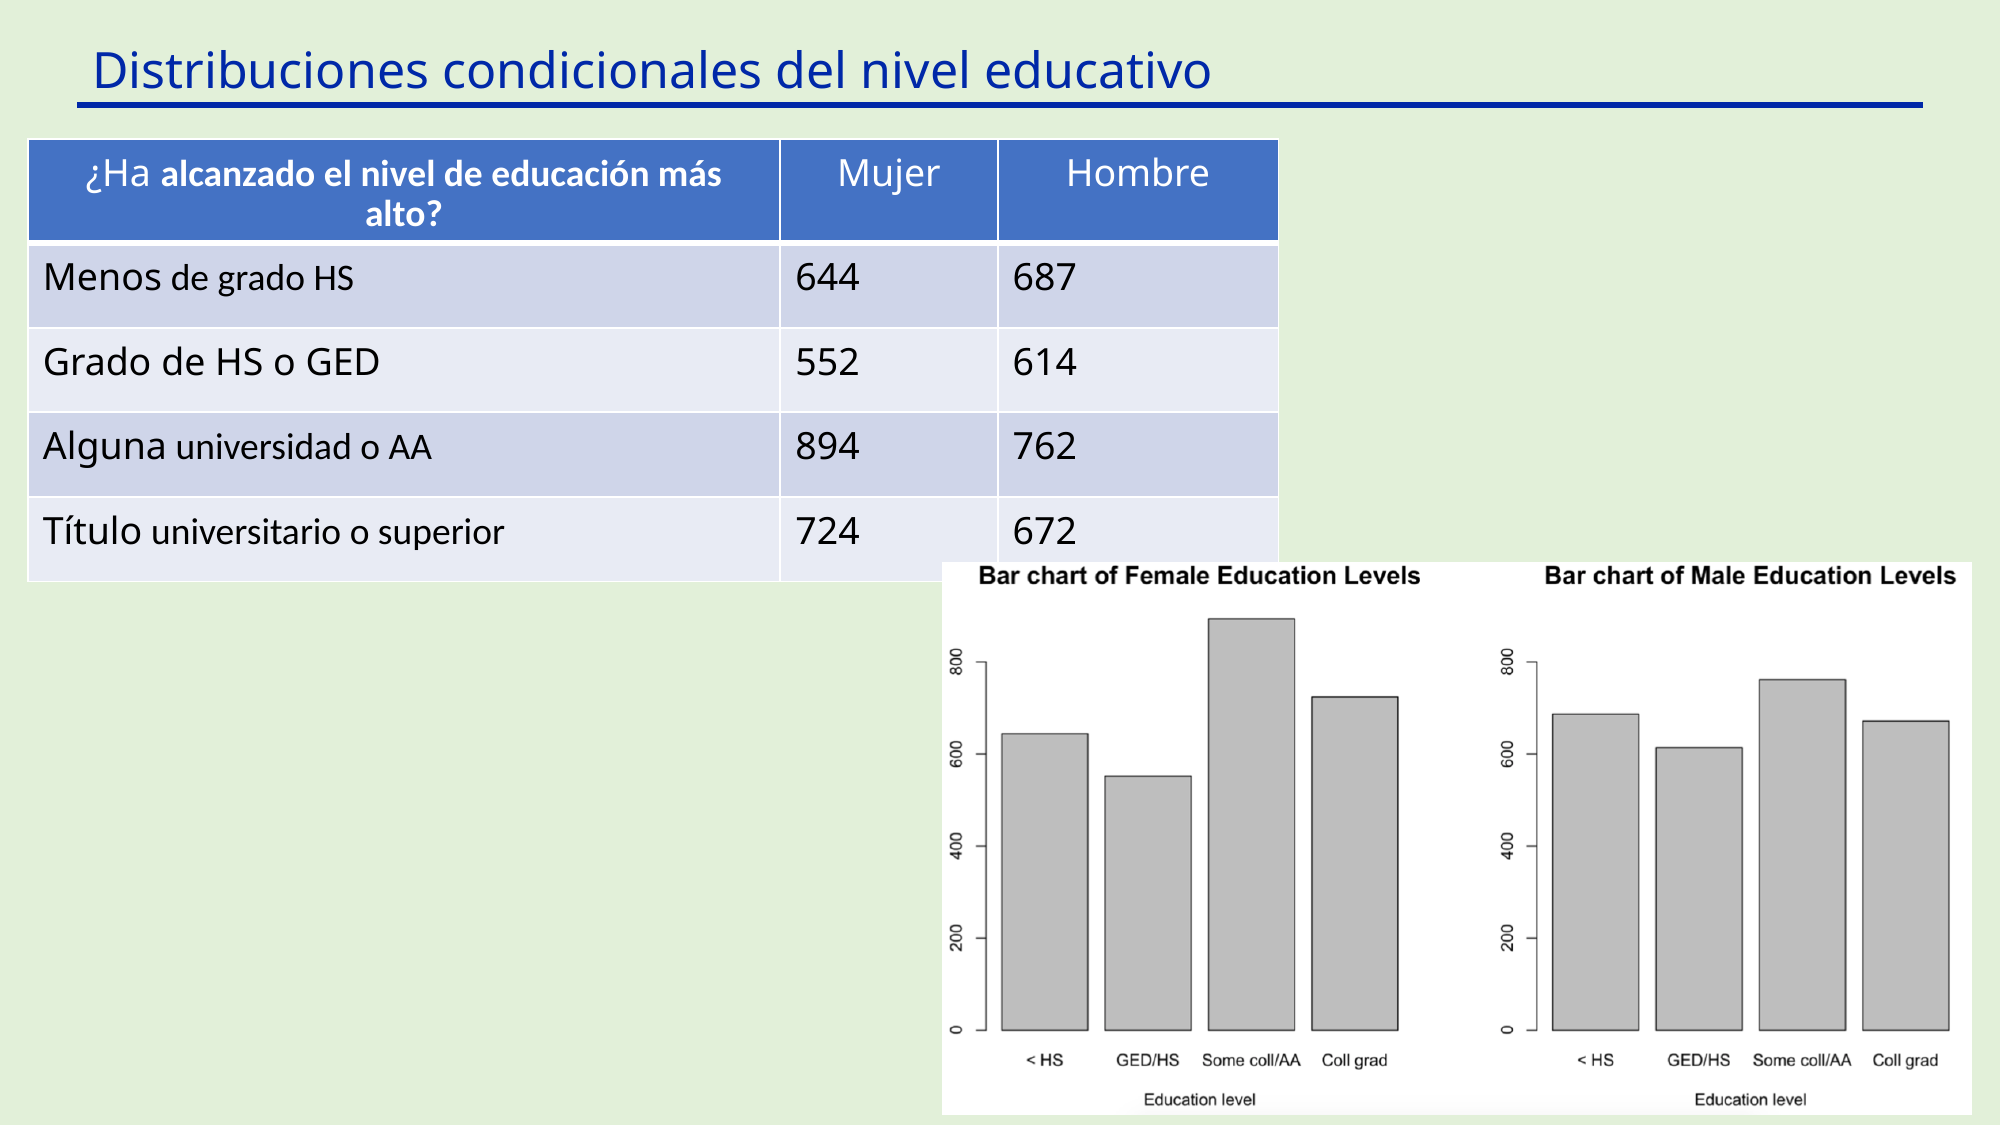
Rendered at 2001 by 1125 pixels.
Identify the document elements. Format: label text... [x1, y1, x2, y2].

table_header Mujer [781, 140, 997, 240]
table_cell 552 [781, 329, 997, 411]
table_cell 687 [999, 246, 1278, 327]
text_box Distribuciones condicionales del nivel educativo [77, 30, 1306, 104]
table_cell 672 [999, 498, 1278, 562]
table_header Hombre [999, 140, 1278, 240]
table_cell Menos de grado HS [29, 246, 779, 327]
table_header ¿Ha alcanzado el nivel de educación más alto? [29, 140, 779, 240]
table_cell Grado de HS o GED [29, 329, 779, 411]
table_cell Alguna universidad o AA [29, 413, 779, 496]
table_cell 894 [781, 413, 997, 496]
picture [942, 562, 1973, 1115]
table_cell 644 [781, 246, 997, 327]
table_cell 762 [999, 413, 1278, 496]
table_cell Título universitario o superior [29, 498, 779, 581]
table_cell 724 [781, 498, 997, 581]
table_cell 614 [999, 329, 1278, 411]
